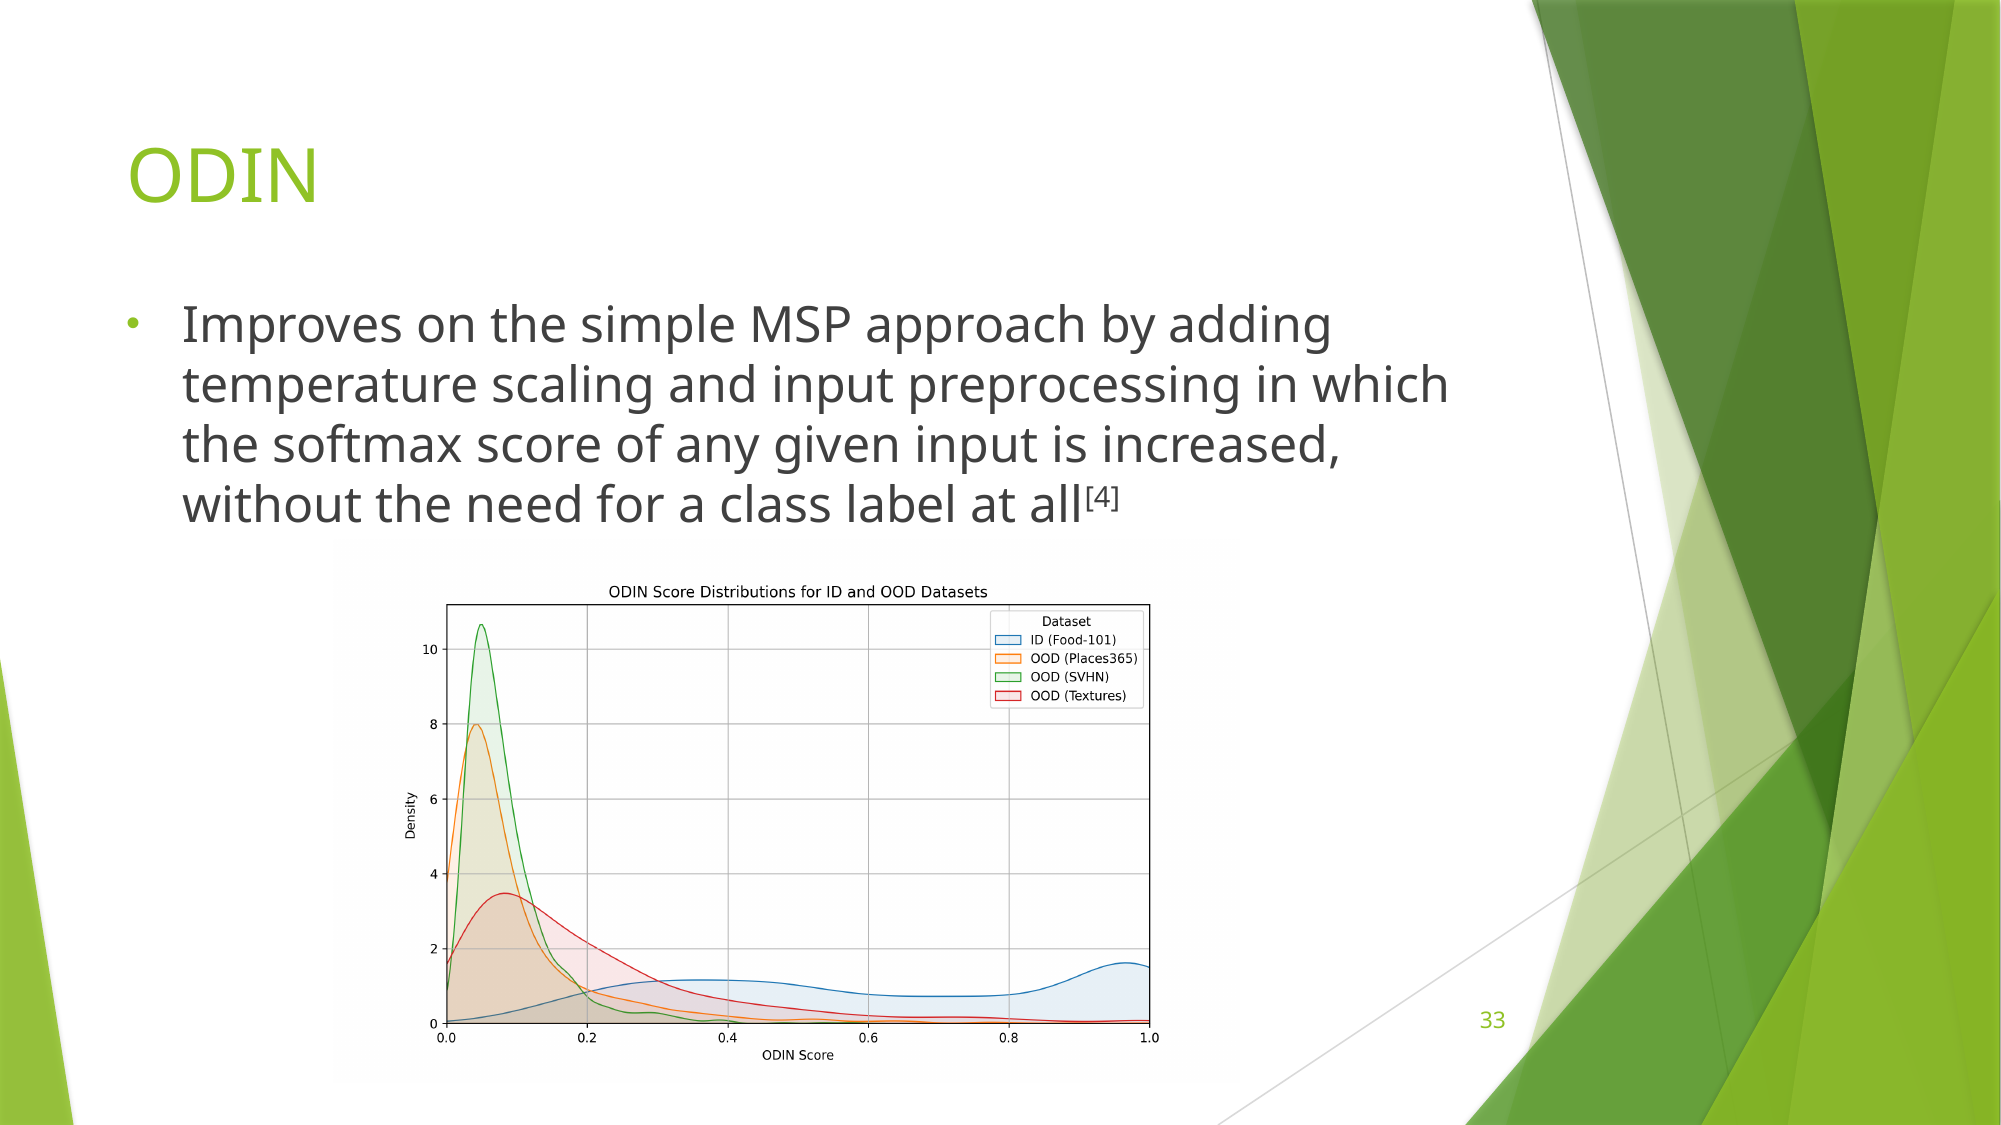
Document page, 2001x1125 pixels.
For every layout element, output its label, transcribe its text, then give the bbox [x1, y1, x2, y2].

slide_number 33 [1409, 991, 1522, 1051]
list Improves on the simple MSP approach by adding temperature scaling and input preprocessing in which the softmax score of any given input is increased, without the need for a class label at all[4] [111, 284, 1522, 991]
picture [333, 538, 1241, 1084]
title ODIN [111, 119, 1522, 269]
